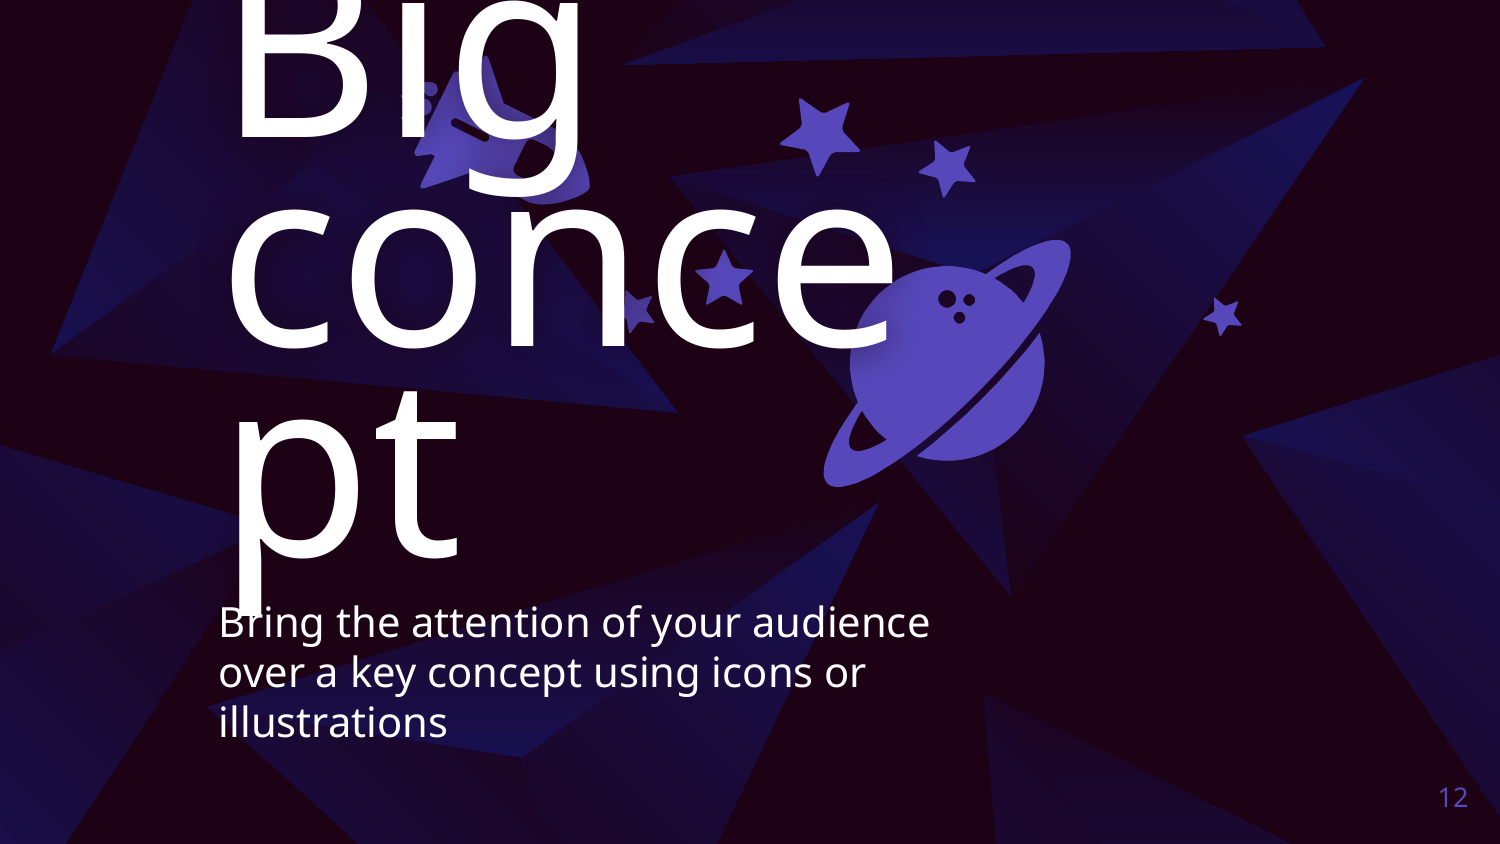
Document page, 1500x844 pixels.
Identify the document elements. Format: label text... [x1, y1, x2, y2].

title Big concept [218, 137, 986, 596]
subtitle Bring the attention of your audience over a key concept using icons or illustrations [218, 596, 986, 707]
slide_number 12 [1402, 766, 1469, 832]
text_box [385, 34, 1249, 488]
